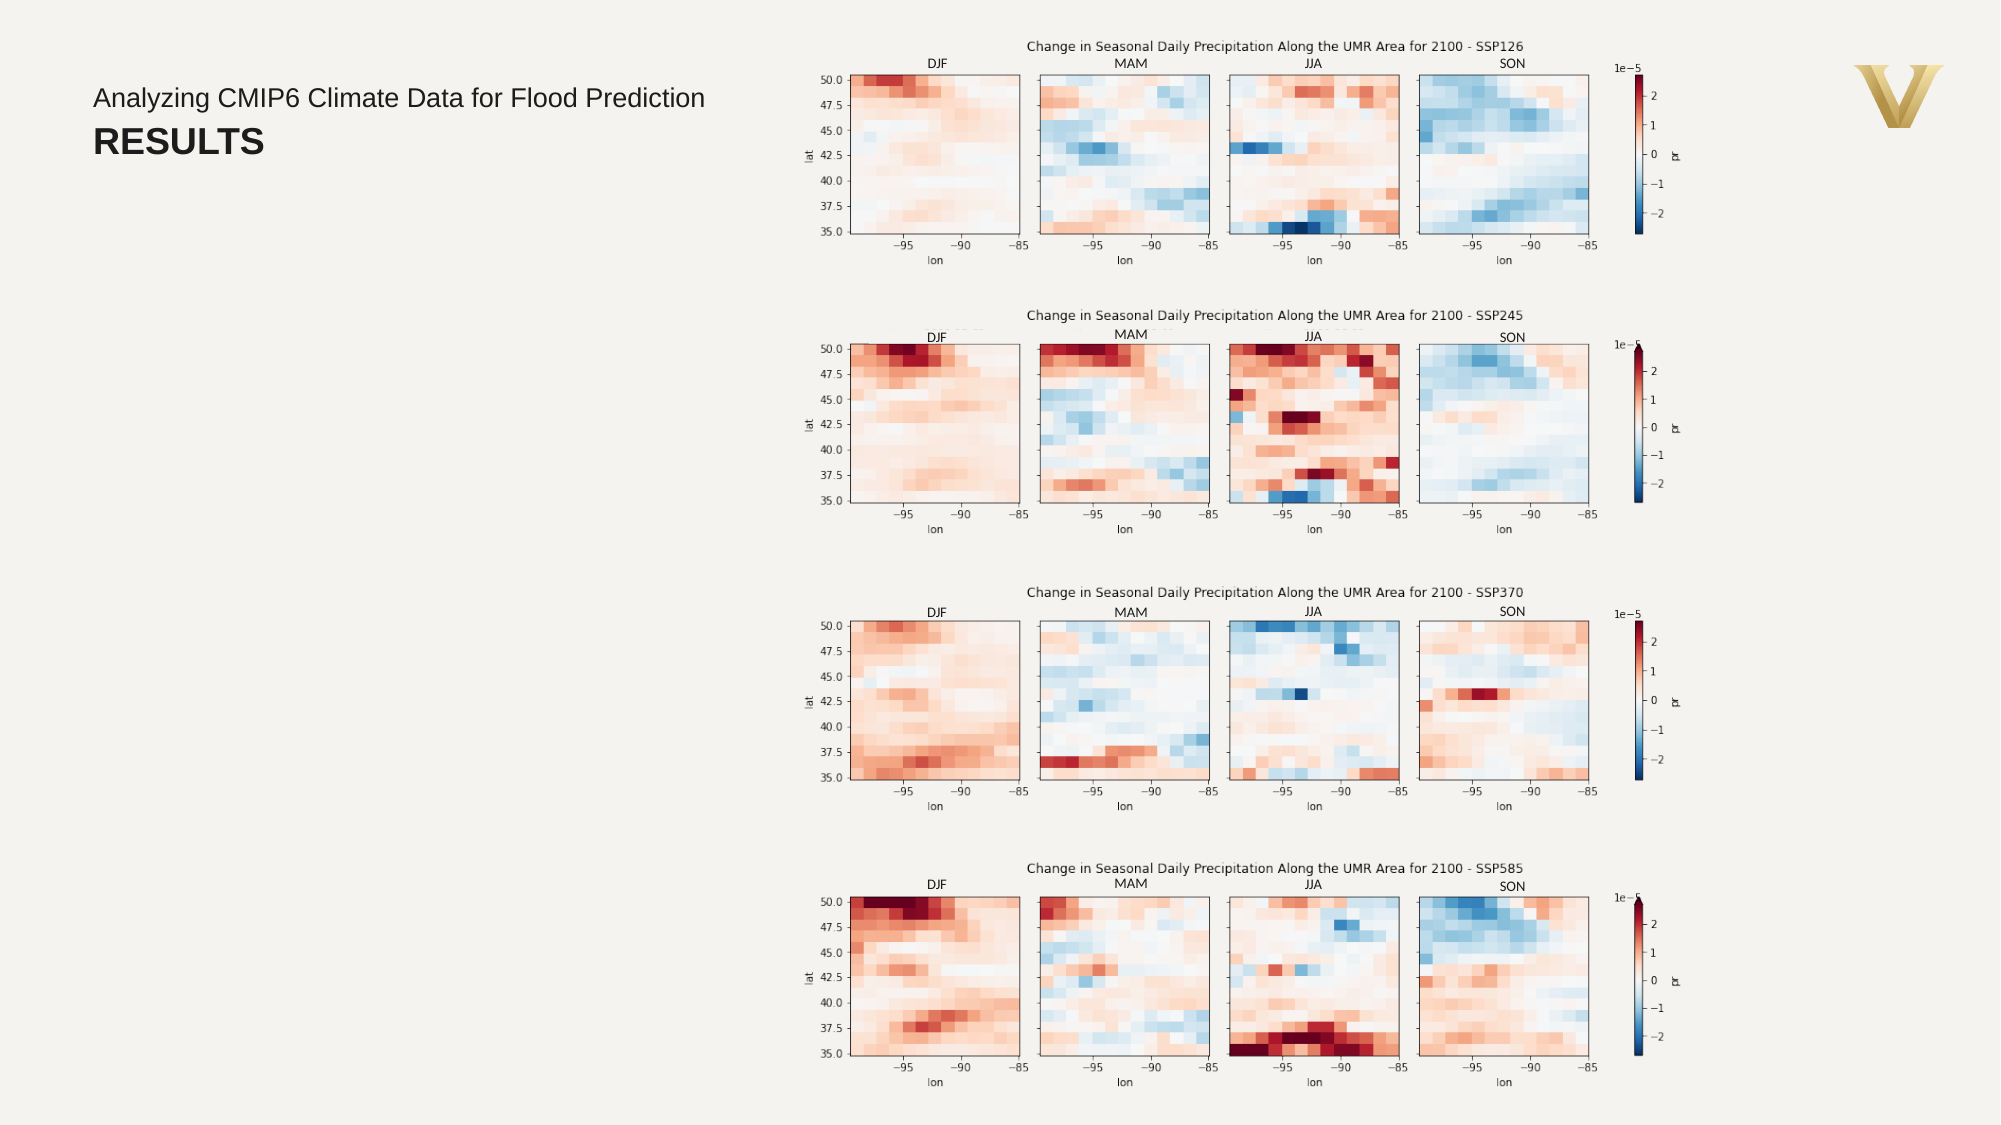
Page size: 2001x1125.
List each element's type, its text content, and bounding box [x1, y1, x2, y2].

picture [796, 302, 1688, 544]
picture [796, 579, 1688, 820]
list Analyzing CMIP6 Climate Data for Flood Prediction [78, 39, 796, 114]
picture [1854, 65, 1944, 128]
picture [796, 855, 1688, 1096]
list RESULTS [78, 114, 796, 210]
picture [796, 33, 1688, 274]
